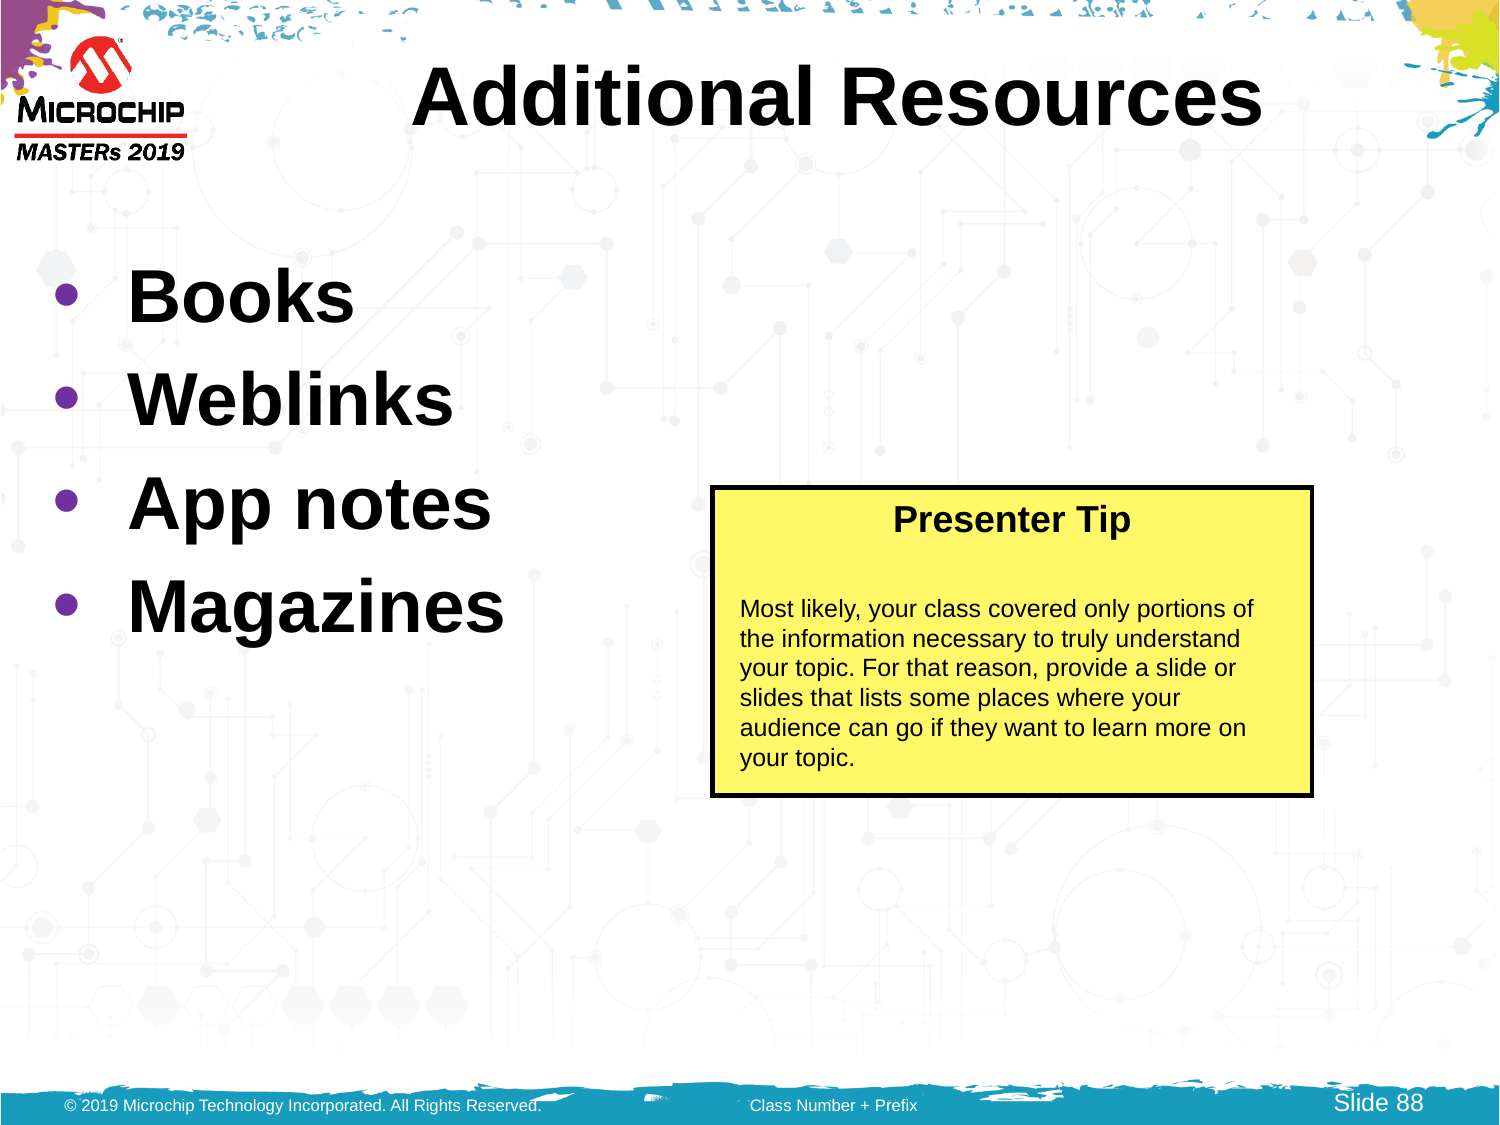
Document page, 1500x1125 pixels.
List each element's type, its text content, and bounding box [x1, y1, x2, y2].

picture [0, 0, 1500, 1125]
list Books Weblinks App notes Magazines [37, 249, 1476, 1063]
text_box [712, 487, 1313, 796]
title Additional Resources [199, 49, 1476, 154]
